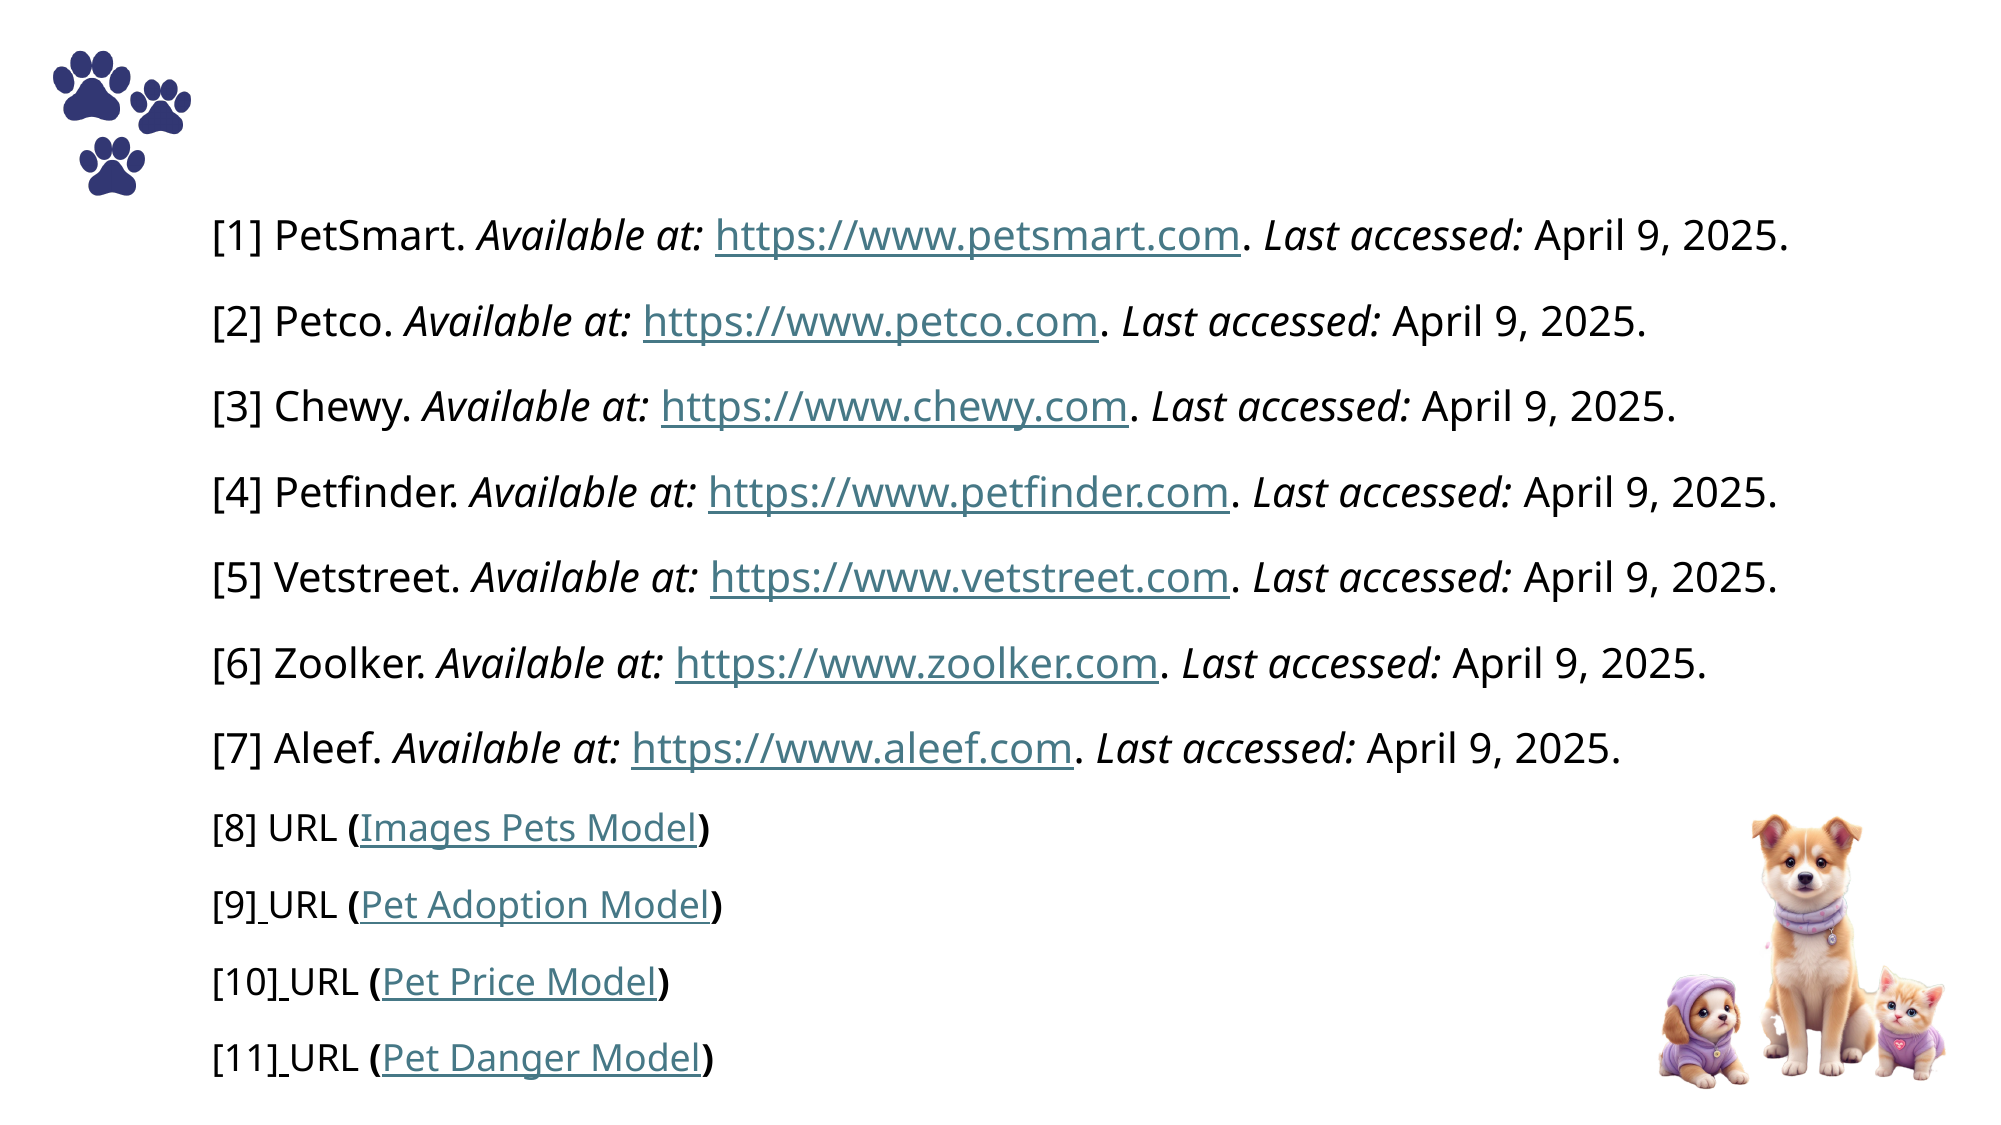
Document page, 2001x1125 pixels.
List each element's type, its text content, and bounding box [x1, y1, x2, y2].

text_box [1] PetSmart. Available at: https://www.petsmart.com. Last accessed: April 9, 2025. [2] Petco. Available at: https://www.petco.com. Last accessed: April 9, 2025. [3] Chewy. Available at: https://www.chewy.com. Last accessed: April 9, 2025. [4] Petfinder. Available at: https://www.petfinder.com. Last accessed: April 9, 2025. [5] Vetstreet. Available at: https://www.vetstreet.com. Last accessed: April 9, 2025. [6] Zoolker. Available at: https://www.zoolker.com. Last accessed: April 9, 2025. [7] Aleef. Available at: https://www.aleef.com. Last accessed: April 9, 2025. [8] URL (Images Pets Model) [9] URL (Pet Adoption Model) [10] URL (Pet Price Model) [11] URL (Pet Danger Model) [196, 173, 1877, 1125]
picture [44, 38, 198, 206]
picture [1635, 694, 1971, 1125]
